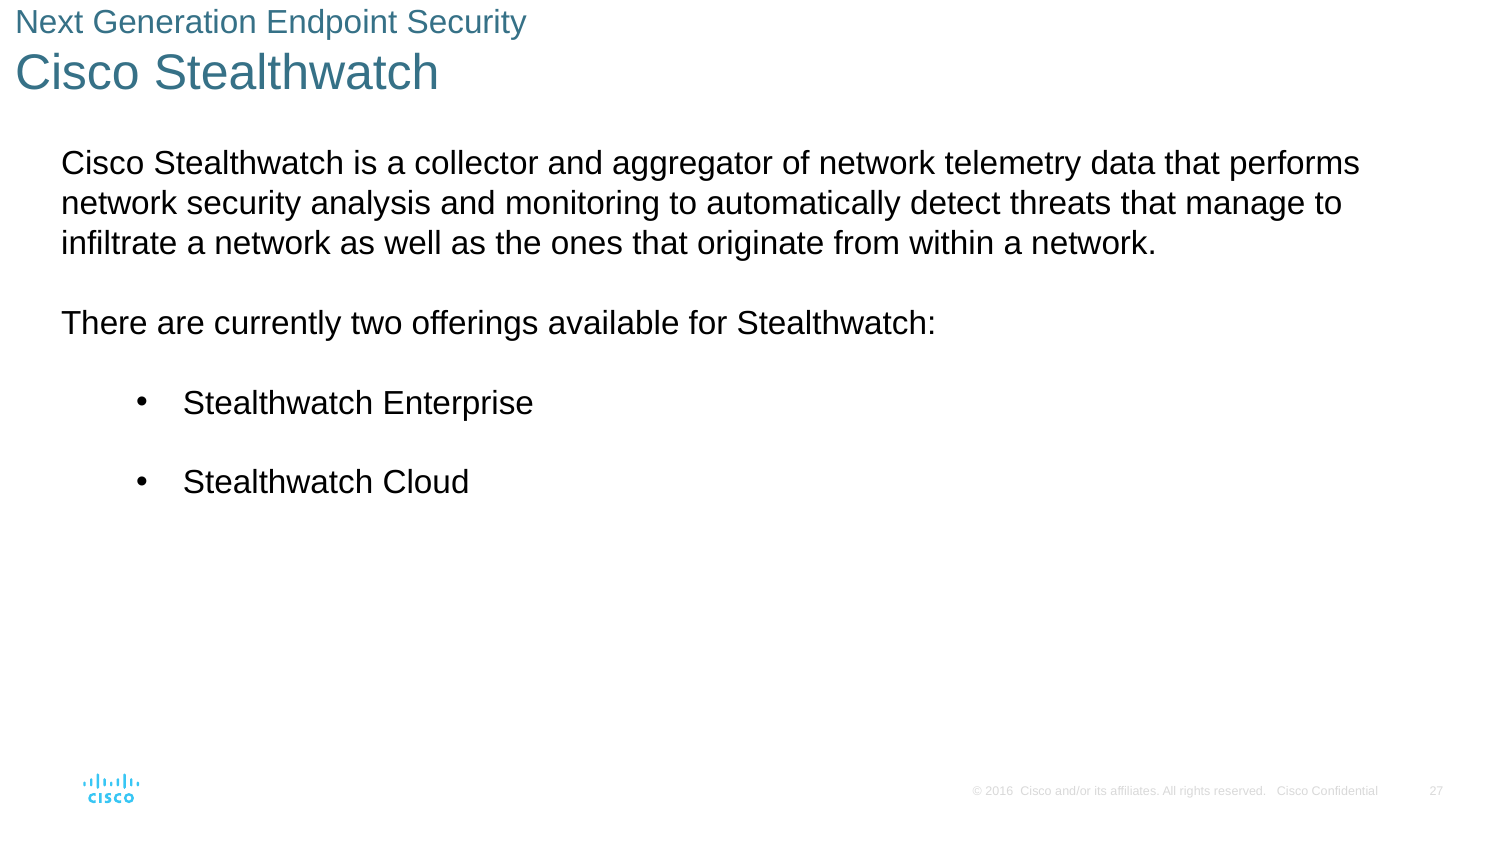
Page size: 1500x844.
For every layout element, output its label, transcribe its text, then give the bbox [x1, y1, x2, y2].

title Next Generation Endpoint Security Cisco Stealthwatch [0, 0, 1479, 100]
text_box Cisco Stealthwatch is a collector and aggregator of network telemetry data that performs network security analysis and monitoring to automatically detect threats that manage to infiltrate a network as well as the ones that originate from within a network. There are currently two offerings available for Stealthwatch: Stealthwatch Enterprise Stealthwatch Cloud [46, 133, 1454, 508]
